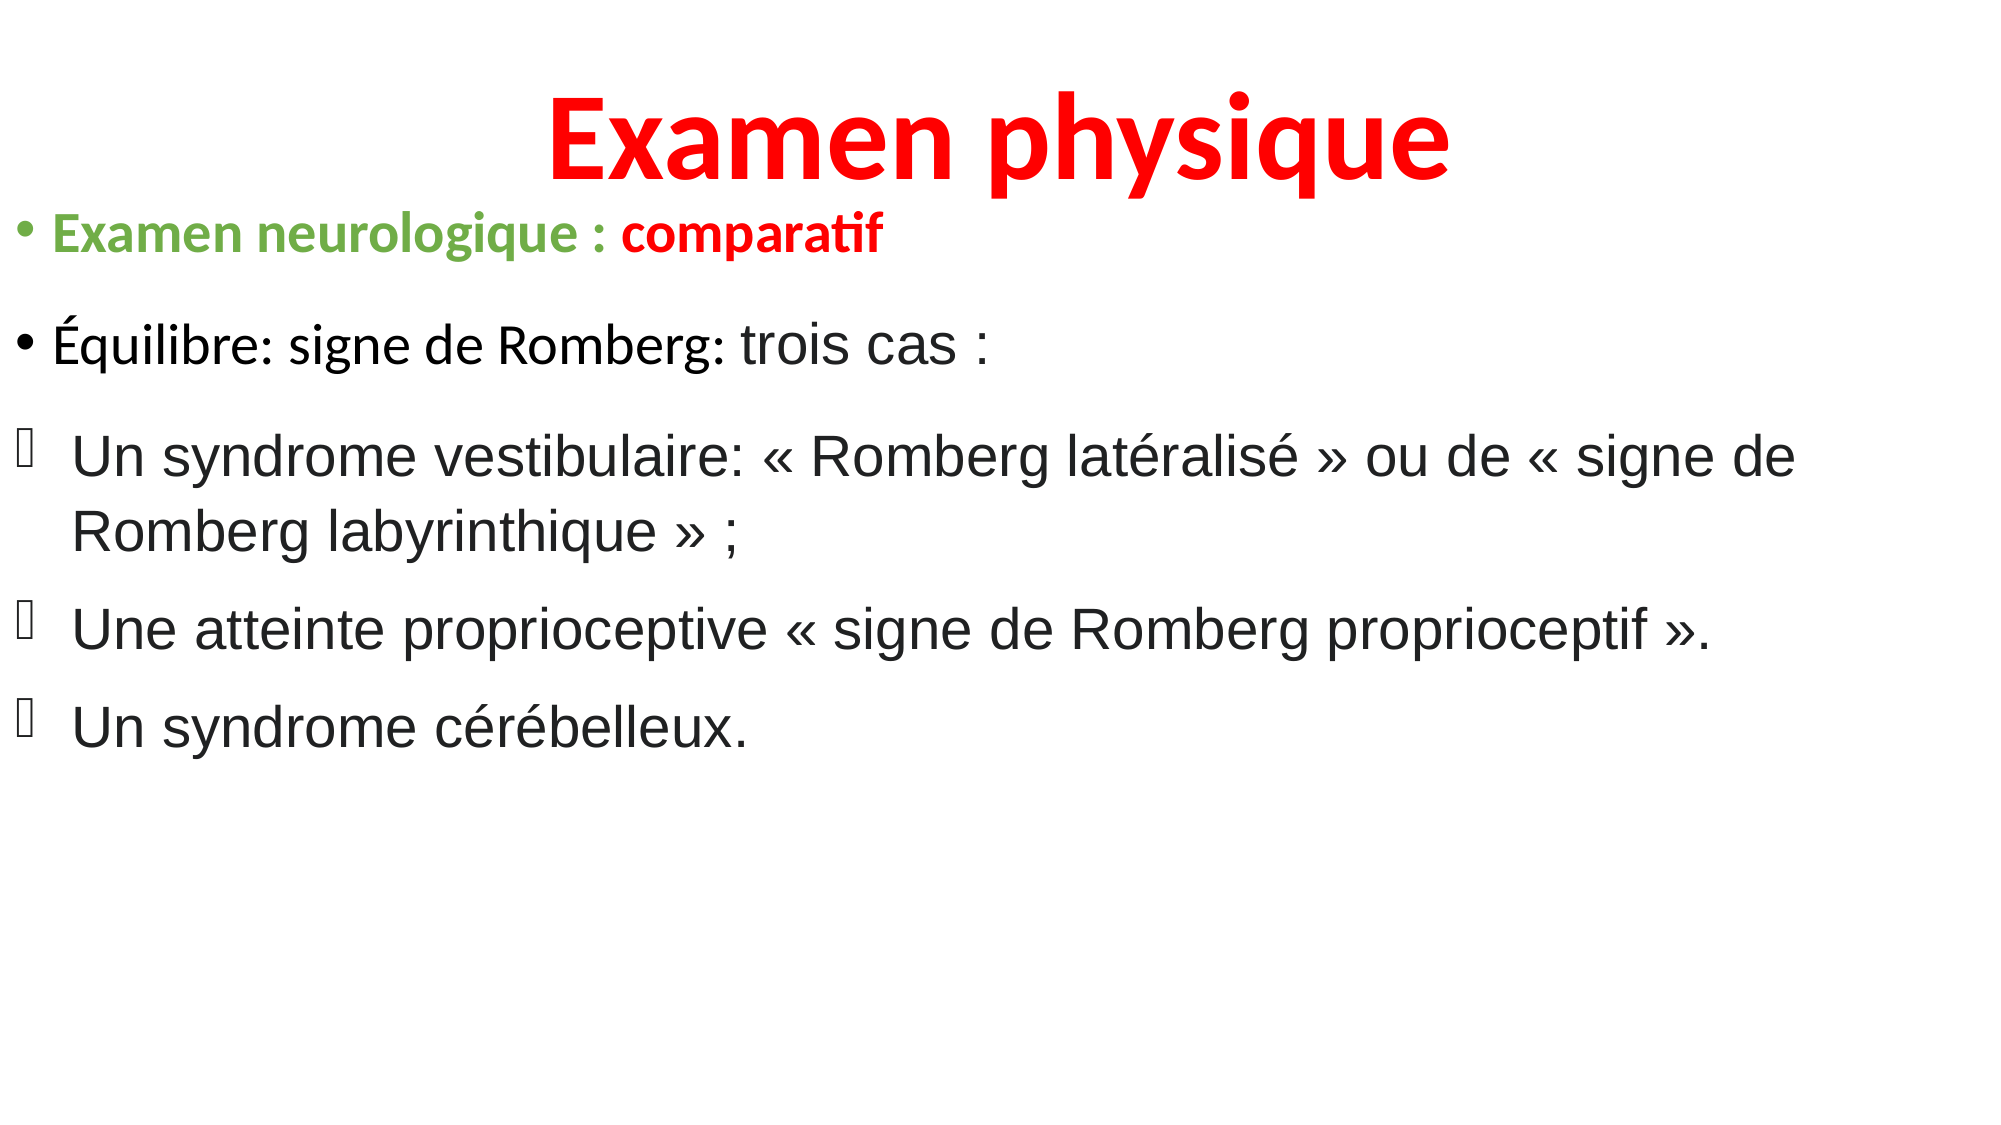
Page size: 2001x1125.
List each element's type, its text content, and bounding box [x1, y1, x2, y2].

list Examen neurologique : comparatif Équilibre: signe de Romberg: trois cas : Un syndrome vestibulaire: « Romberg latéralisé » ou de « signe de Romberg labyrinthique » ; Une atteinte proprioceptive « signe de Romberg proprioceptif ». Un syndrome cérébelleux. [0, 181, 2000, 1125]
title Examen physique [137, 44, 1863, 181]
